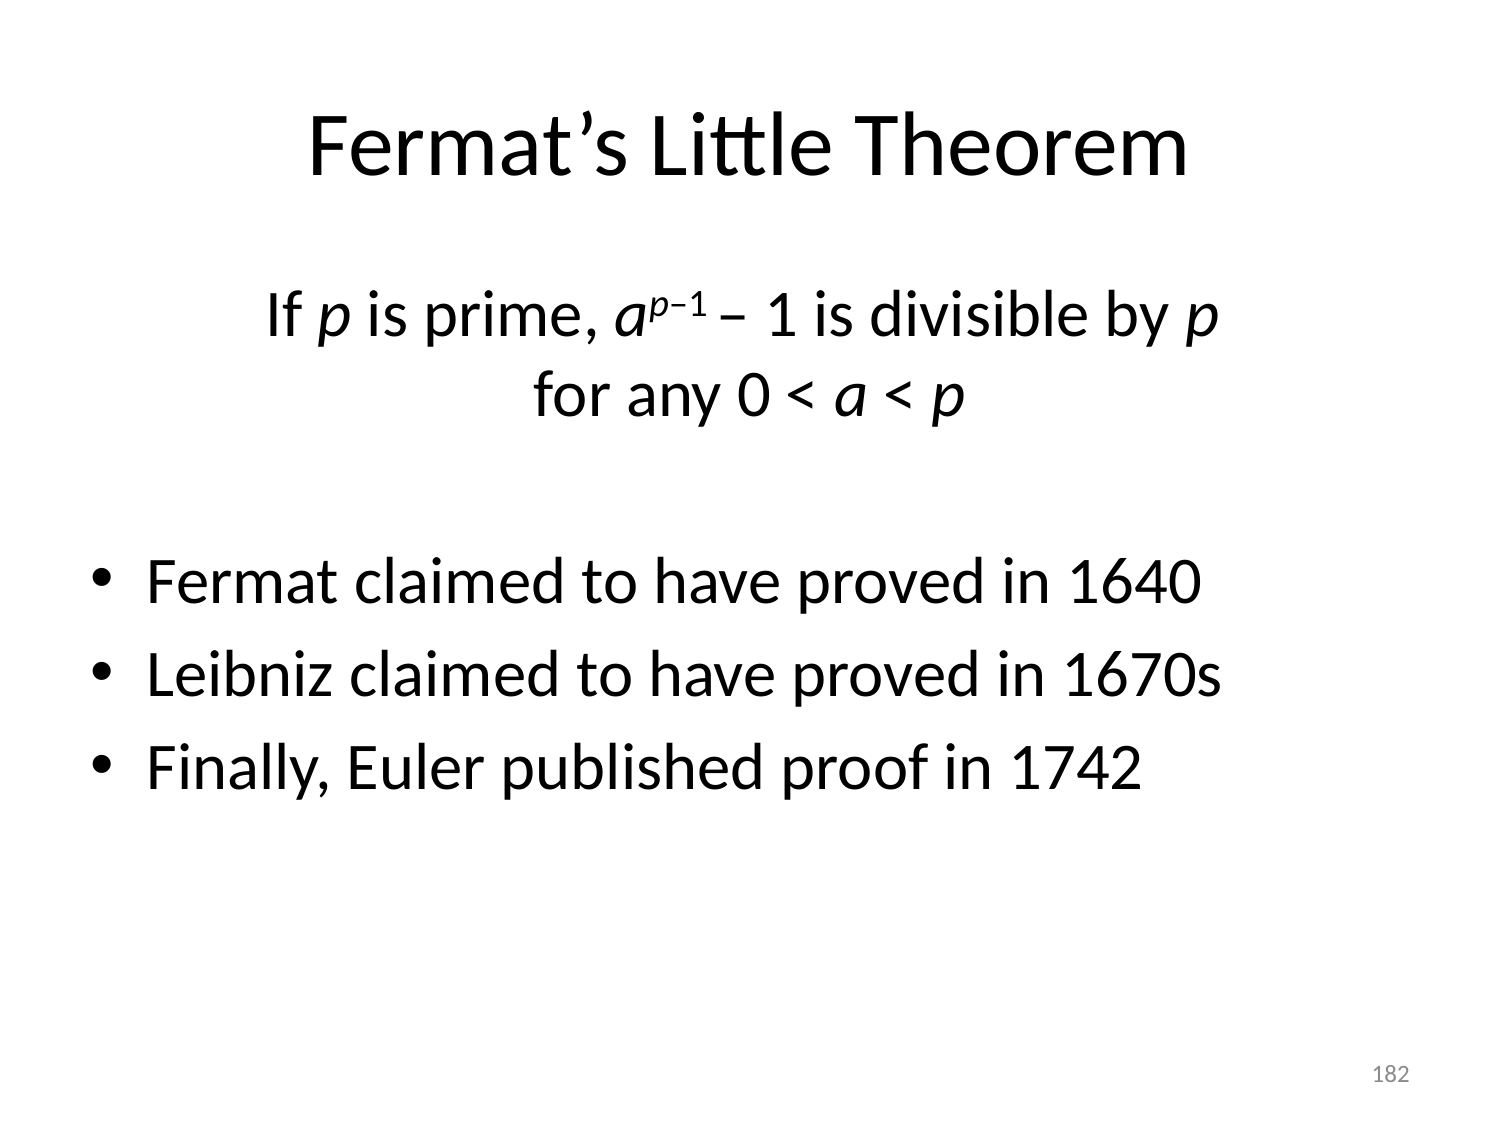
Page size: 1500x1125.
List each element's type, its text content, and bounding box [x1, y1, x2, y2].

slide_number 182 [1074, 1042, 1425, 1103]
title Fermat’s Little Theorem [75, 45, 1425, 233]
list If p is prime, ap–1 – 1 is divisible by p for any 0 < a < p Fermat claimed to have proved in 1640 Leibniz claimed to have proved in 1670s Finally, Euler published proof in 1742 [75, 262, 1425, 1005]
